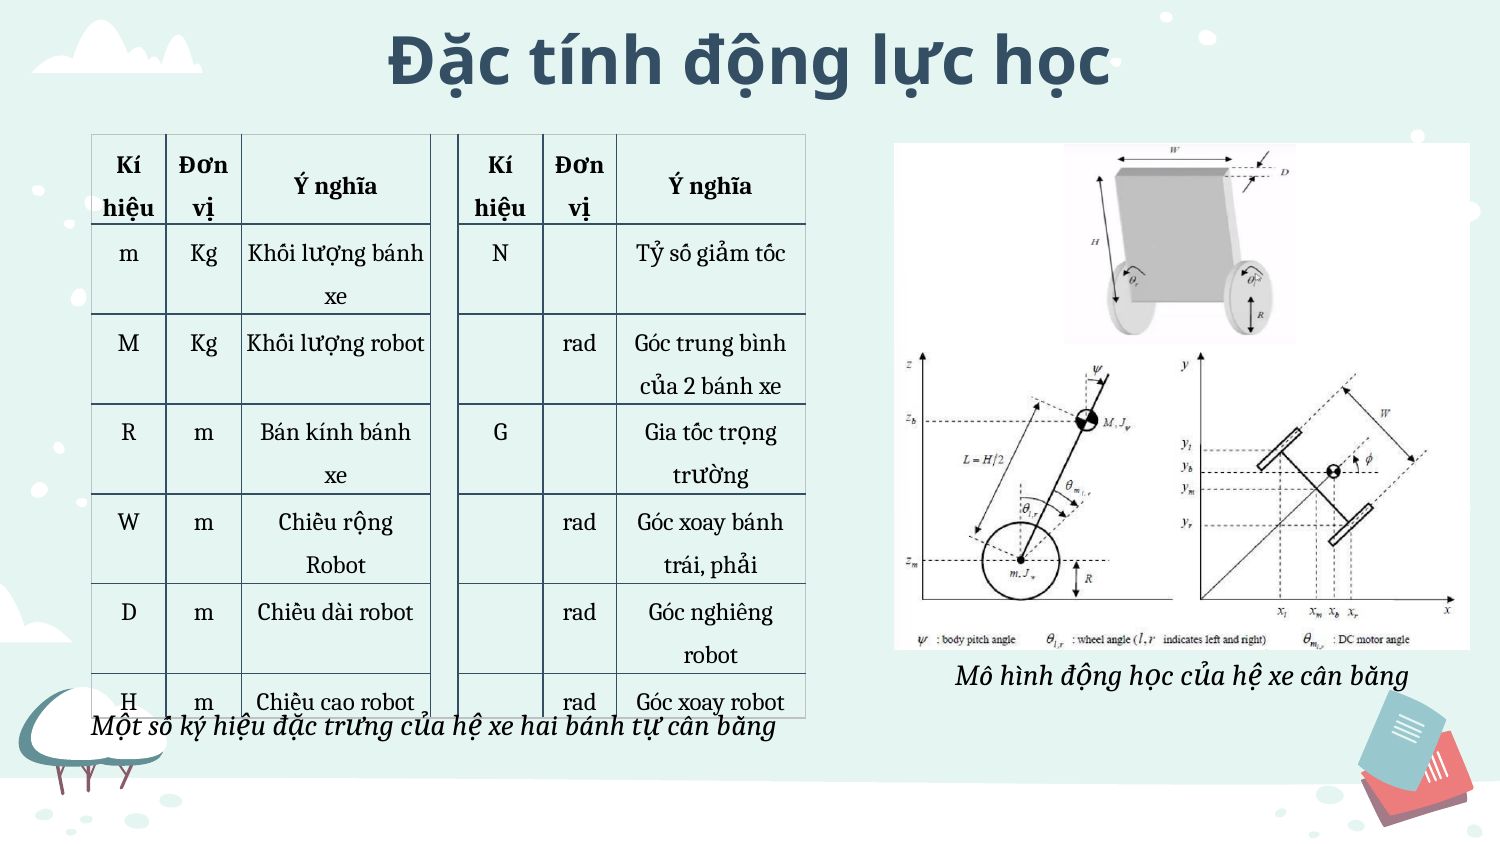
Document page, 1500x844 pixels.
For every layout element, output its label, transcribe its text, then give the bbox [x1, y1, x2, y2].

title Đặc tính động lực học [118, 0, 1382, 116]
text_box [863, 143, 1500, 700]
text_box Một số ký hiệu đặc trưng của hệ xe hai bánh tự cân bằng [75, 698, 822, 749]
